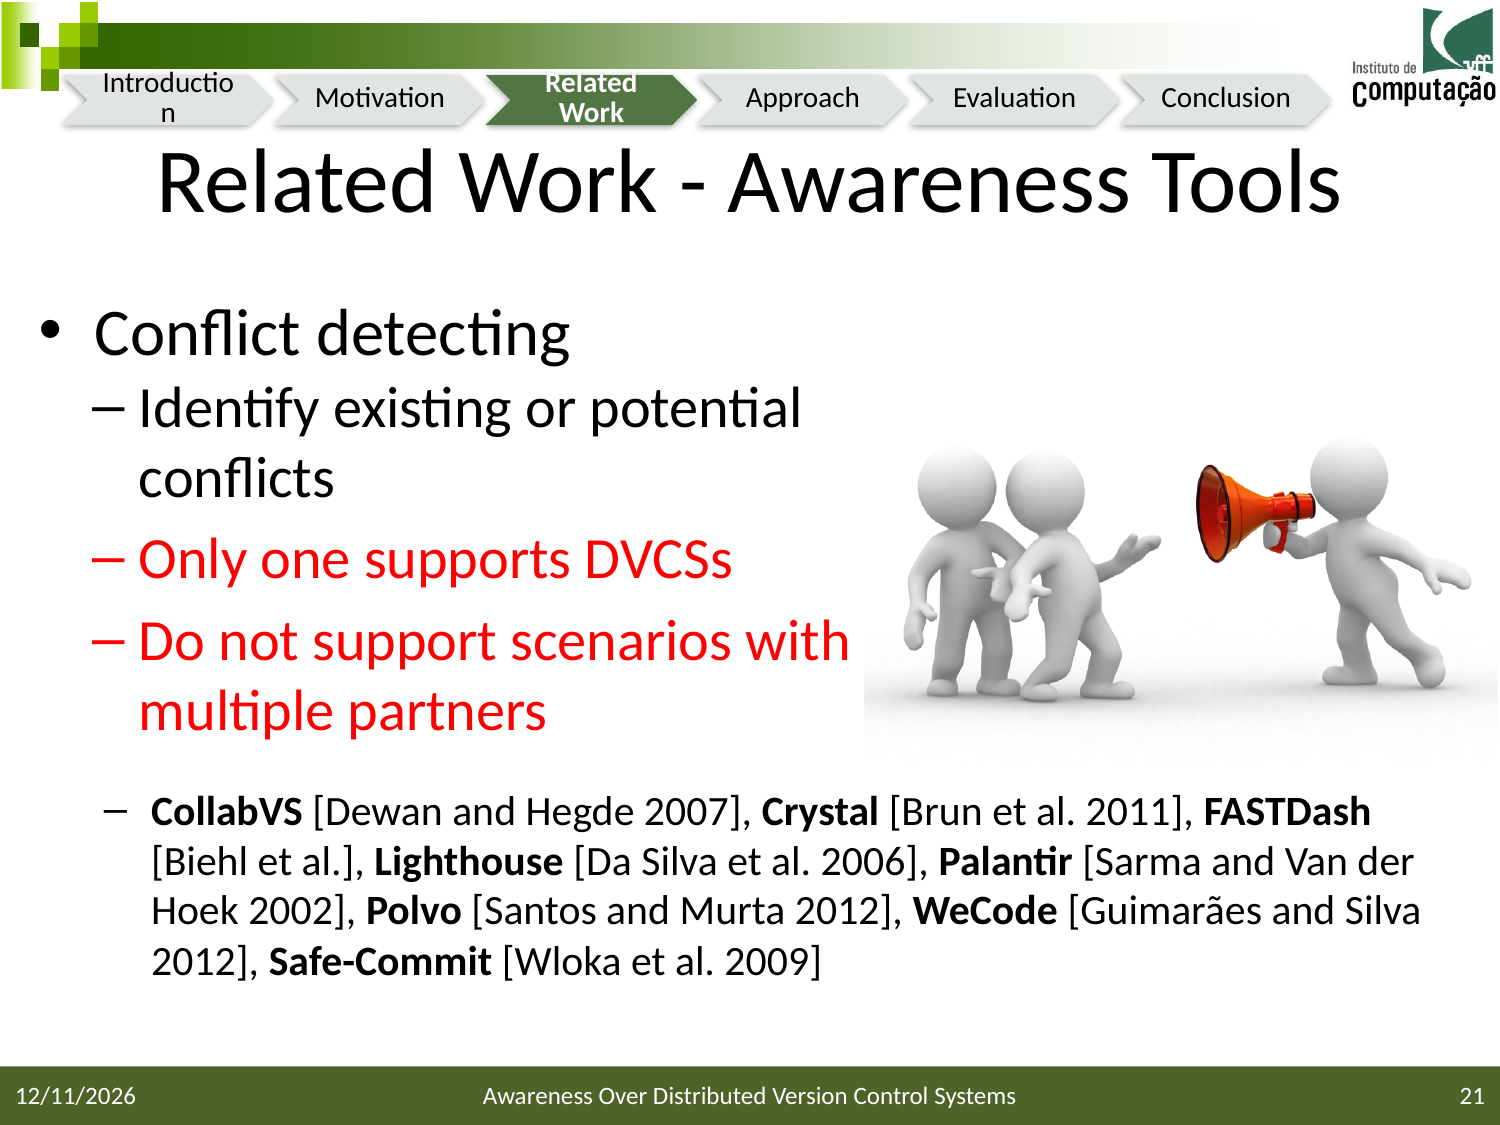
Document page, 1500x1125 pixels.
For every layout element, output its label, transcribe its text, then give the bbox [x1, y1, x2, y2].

list Conflict detecting CollabVS [Dewan and Hegde 2007], Crystal [Brun et al. 2011], FASTDash [Biehl et al.], Lighthouse [Da Silva et al. 2006], Palantir [Sarma and Van der Hoek 2002], Polvo [Santos and Murta 2012], WeCode [Guimarães and Silva 2012], Safe-Commit [Wloka et al. 2009] [23, 777, 1477, 1041]
title Related Work - Awareness Tools [23, 82, 1477, 270]
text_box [62, 74, 1333, 126]
text_box Identify existing or potential conflicts Only one supports DVCSs Do not support scenarios with multiple partners [2, 361, 915, 820]
list Conflict detecting CollabVS [Dewan and Hegde 2007], Crystal [Brun et al. 2011], FASTDash [Biehl et al.], Lighthouse [Da Silva et al. 2006], Palantir [Sarma and Van der Hoek 2002], Polvo [Santos and Murta 2012], WeCode [Guimarães and Silva 2012], Safe-Commit [Wloka et al. 2009] [23, 281, 1477, 371]
picture [864, 373, 1499, 769]
slide_number 21 [1149, 1065, 1500, 1125]
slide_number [0, 1065, 350, 1125]
footer Awareness Over Distributed Version Control Systems [362, 1065, 1138, 1125]
